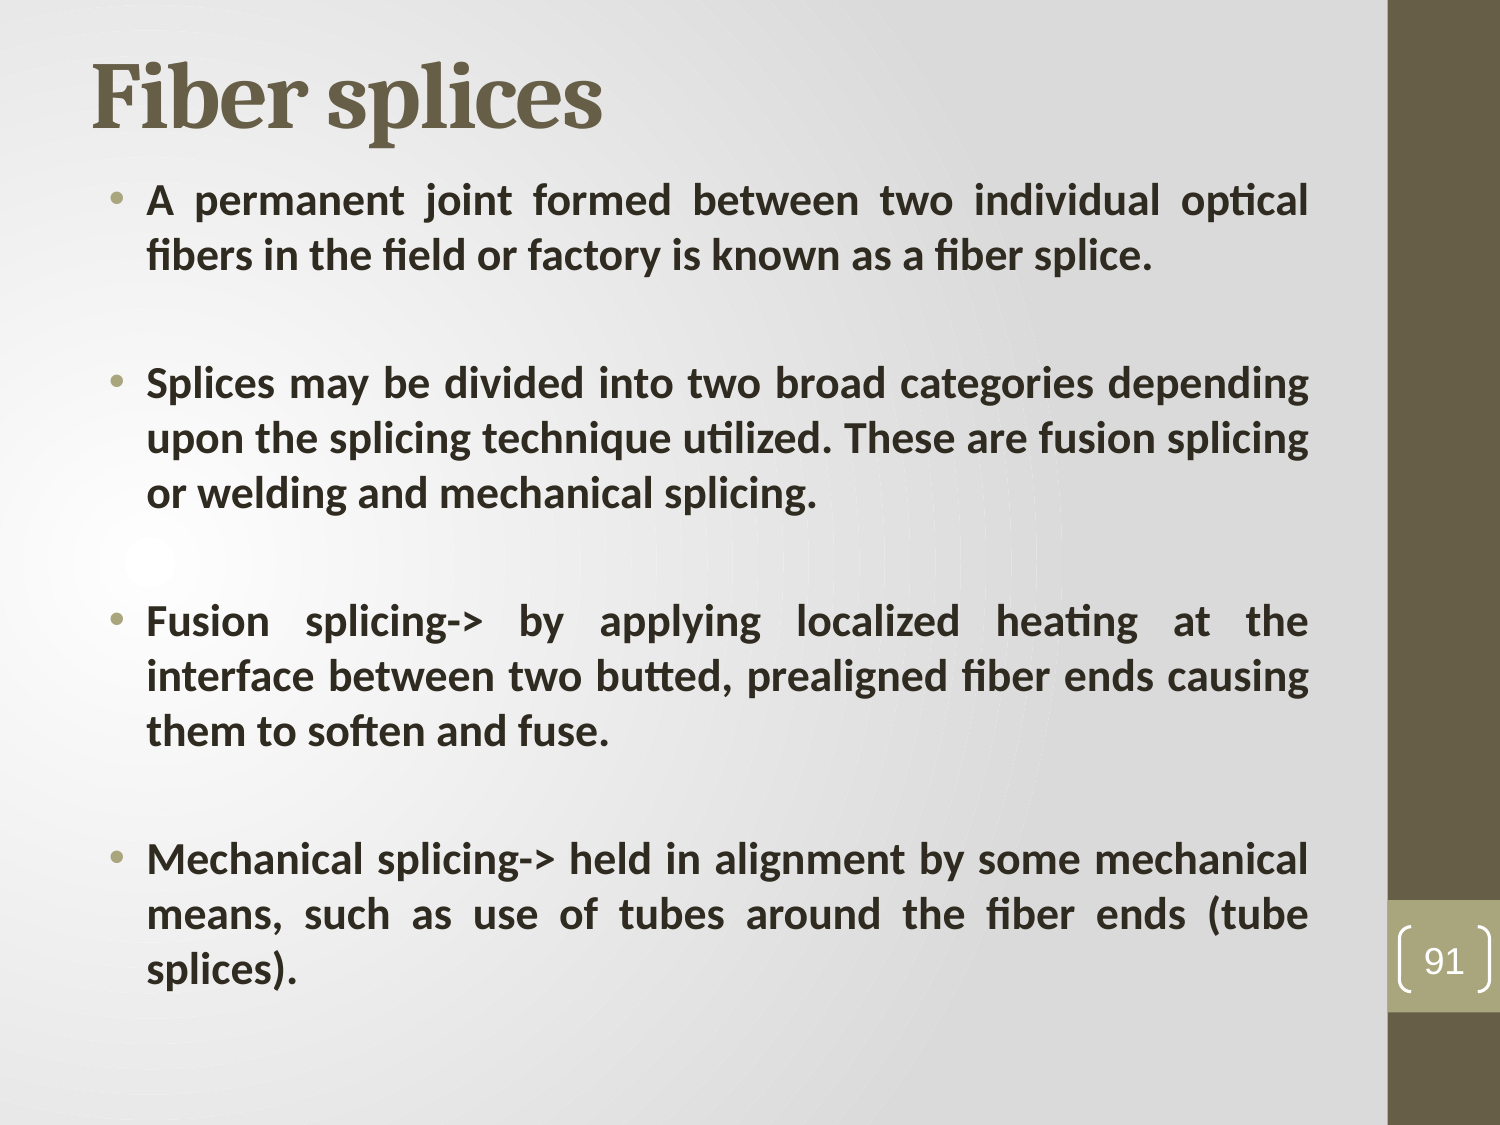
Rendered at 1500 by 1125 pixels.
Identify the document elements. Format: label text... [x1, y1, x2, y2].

list A permanent joint formed between two individual optical fibers in the field or factory is known as a fiber splice. Splices may be divided into two broad categories depending upon the splicing technique utilized. These are fusion splicing or welding and mechanical splicing. Fusion splicing-> by applying localized heating at the interface between two butted, prealigned fiber ends causing them to soften and fuse. Mechanical splicing-> held in alignment by some mechanical means, such as use of tubes around the fiber ends (tube splices). [75, 162, 1325, 1050]
title Fiber splices [75, 24, 1325, 155]
slide_number 91 [1397, 925, 1492, 994]
